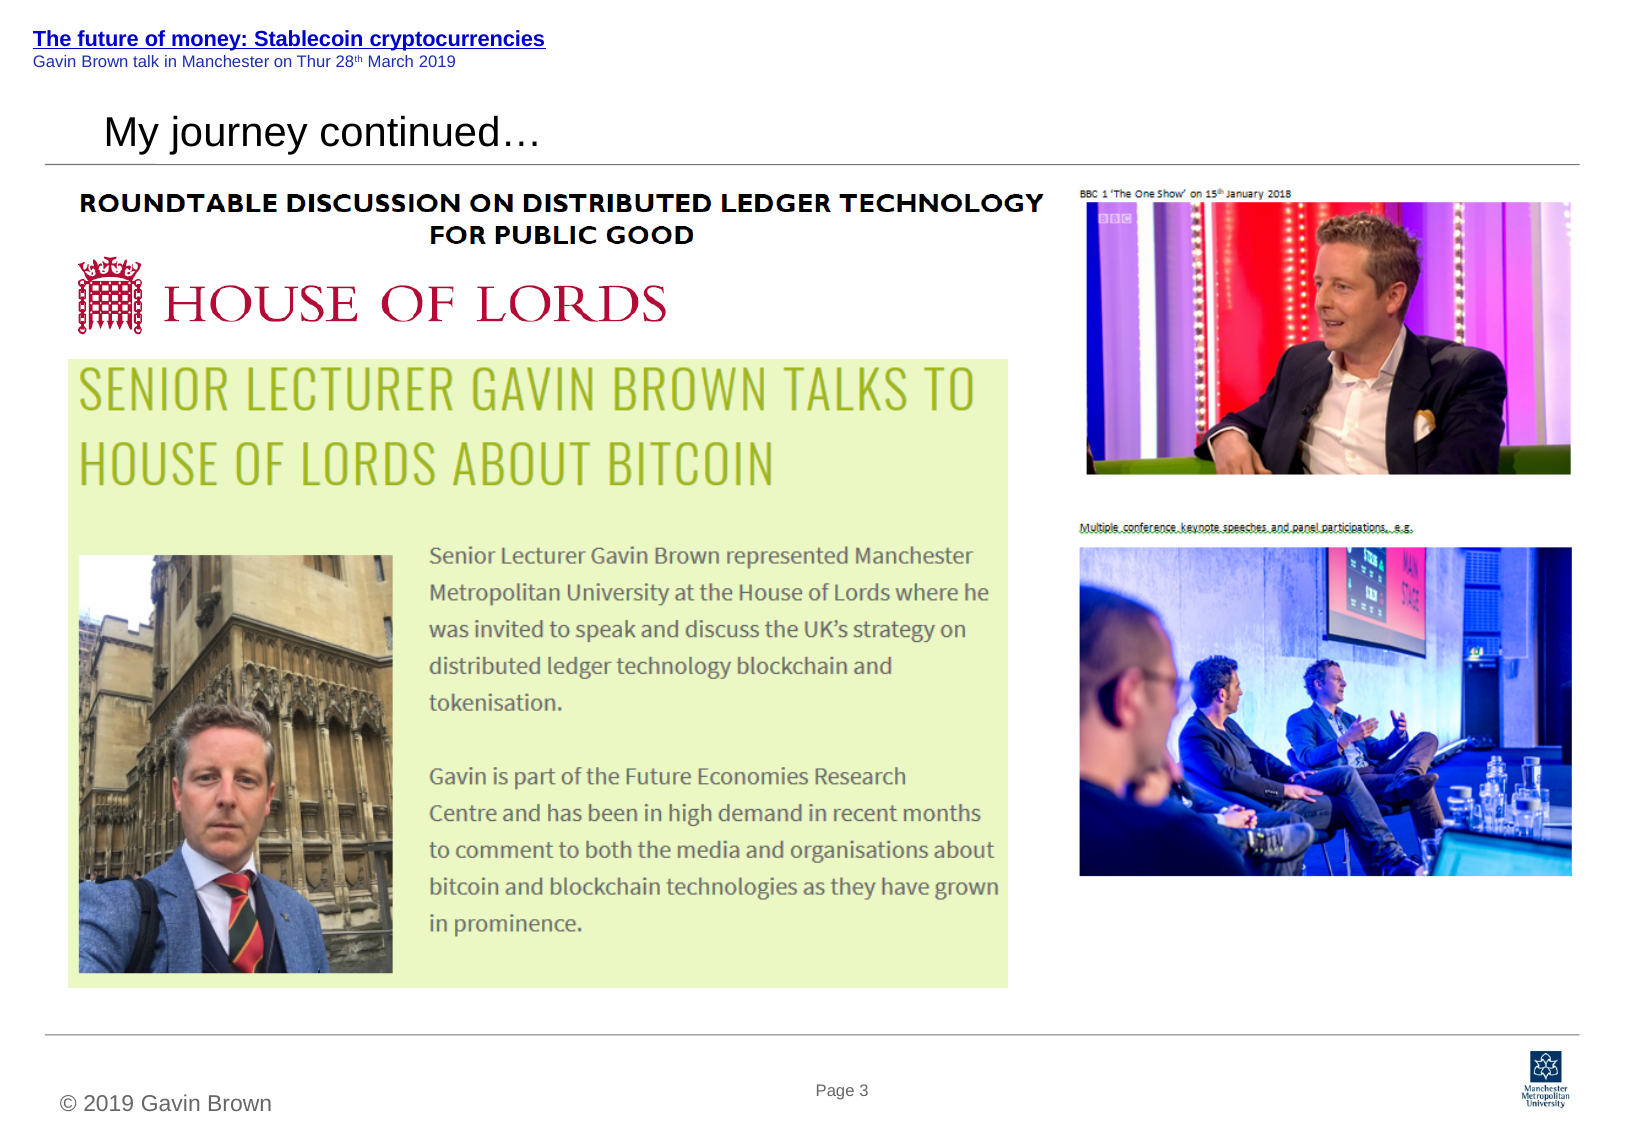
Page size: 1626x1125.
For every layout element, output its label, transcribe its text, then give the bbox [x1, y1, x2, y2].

picture [1508, 1041, 1580, 1113]
picture [68, 187, 1048, 339]
picture [68, 359, 1008, 988]
title My journey continued… [103, 55, 1581, 163]
footer © 2019 Gavin Brown [44, 1081, 494, 1125]
text_box The future of money: Stablecoin cryptocurrencies Gavin Brown talk in Manchester on Thur 28th March 2019 [32, 24, 1510, 79]
picture [1075, 187, 1579, 882]
